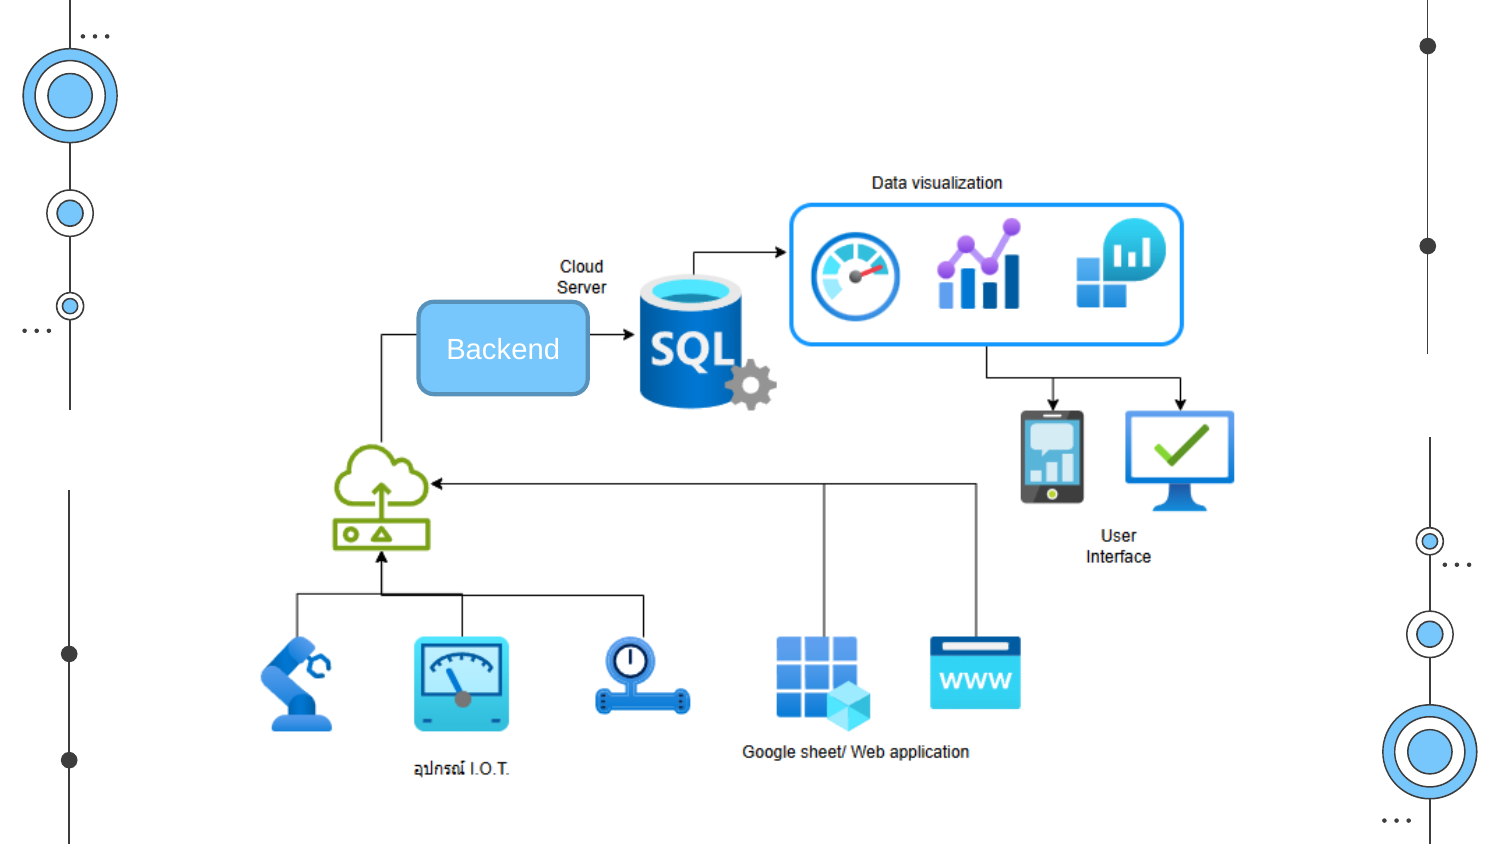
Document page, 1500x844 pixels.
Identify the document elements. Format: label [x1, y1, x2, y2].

picture [194, 143, 1279, 826]
